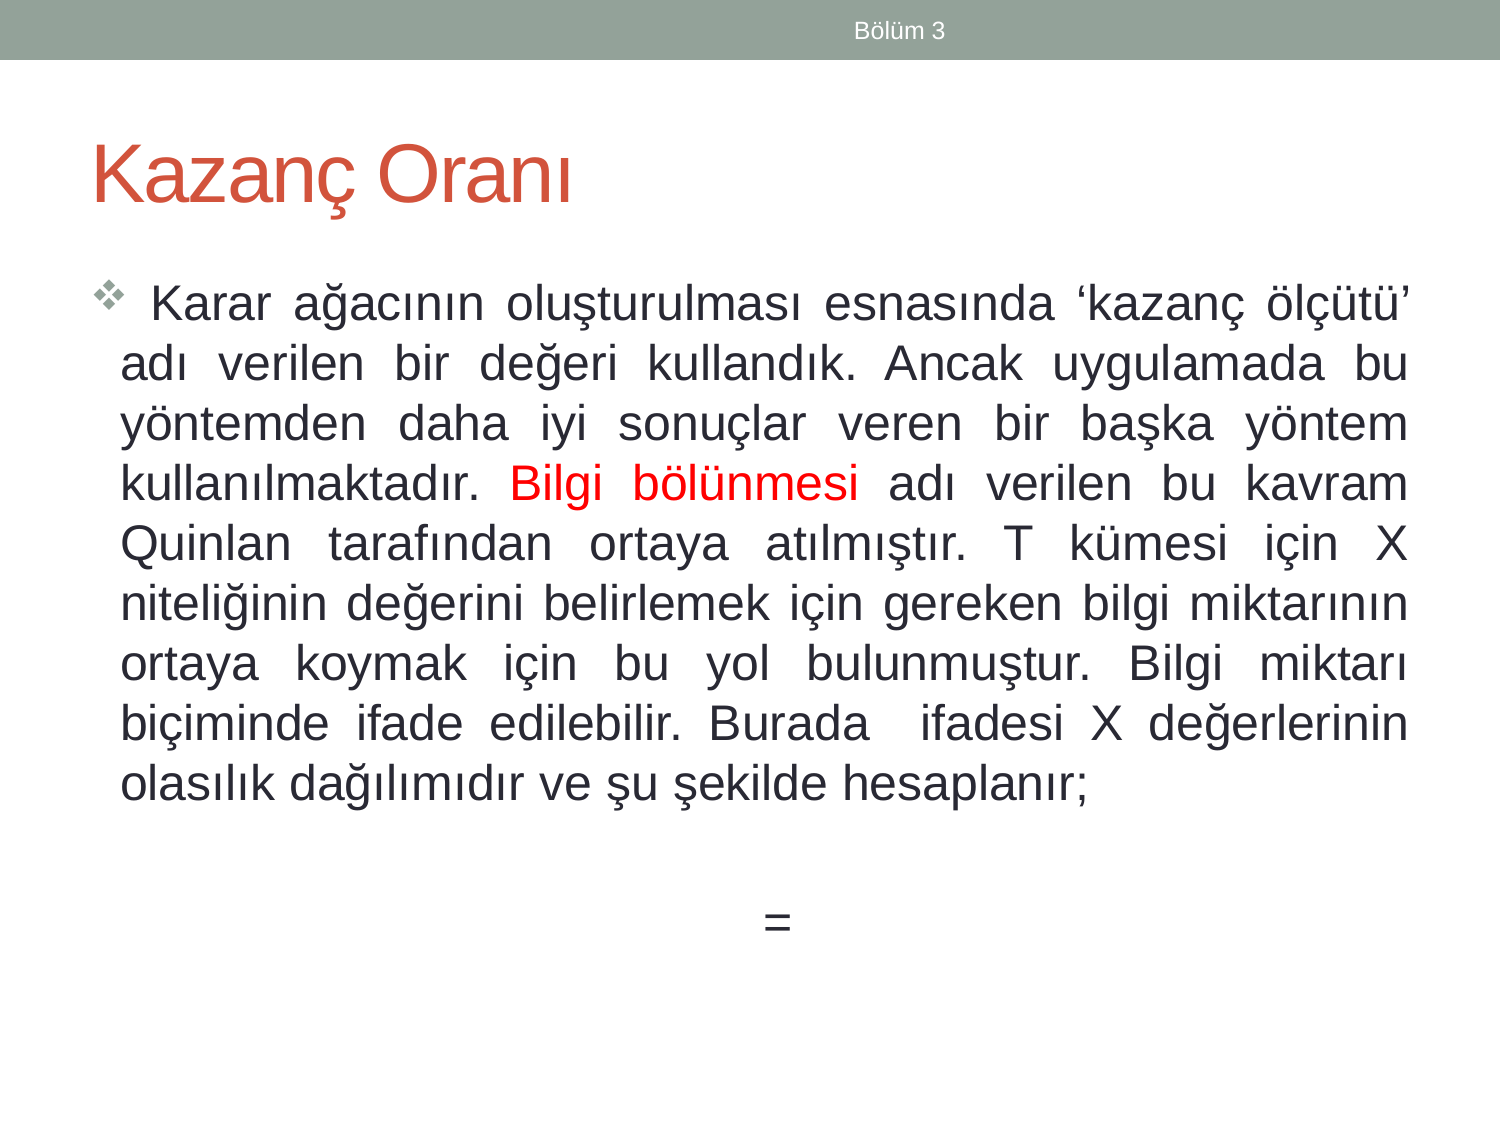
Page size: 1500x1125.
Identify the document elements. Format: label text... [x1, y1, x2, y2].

title Kazanç Oranı [75, 87, 1425, 250]
footer Bölüm 3 [562, 3, 1238, 57]
